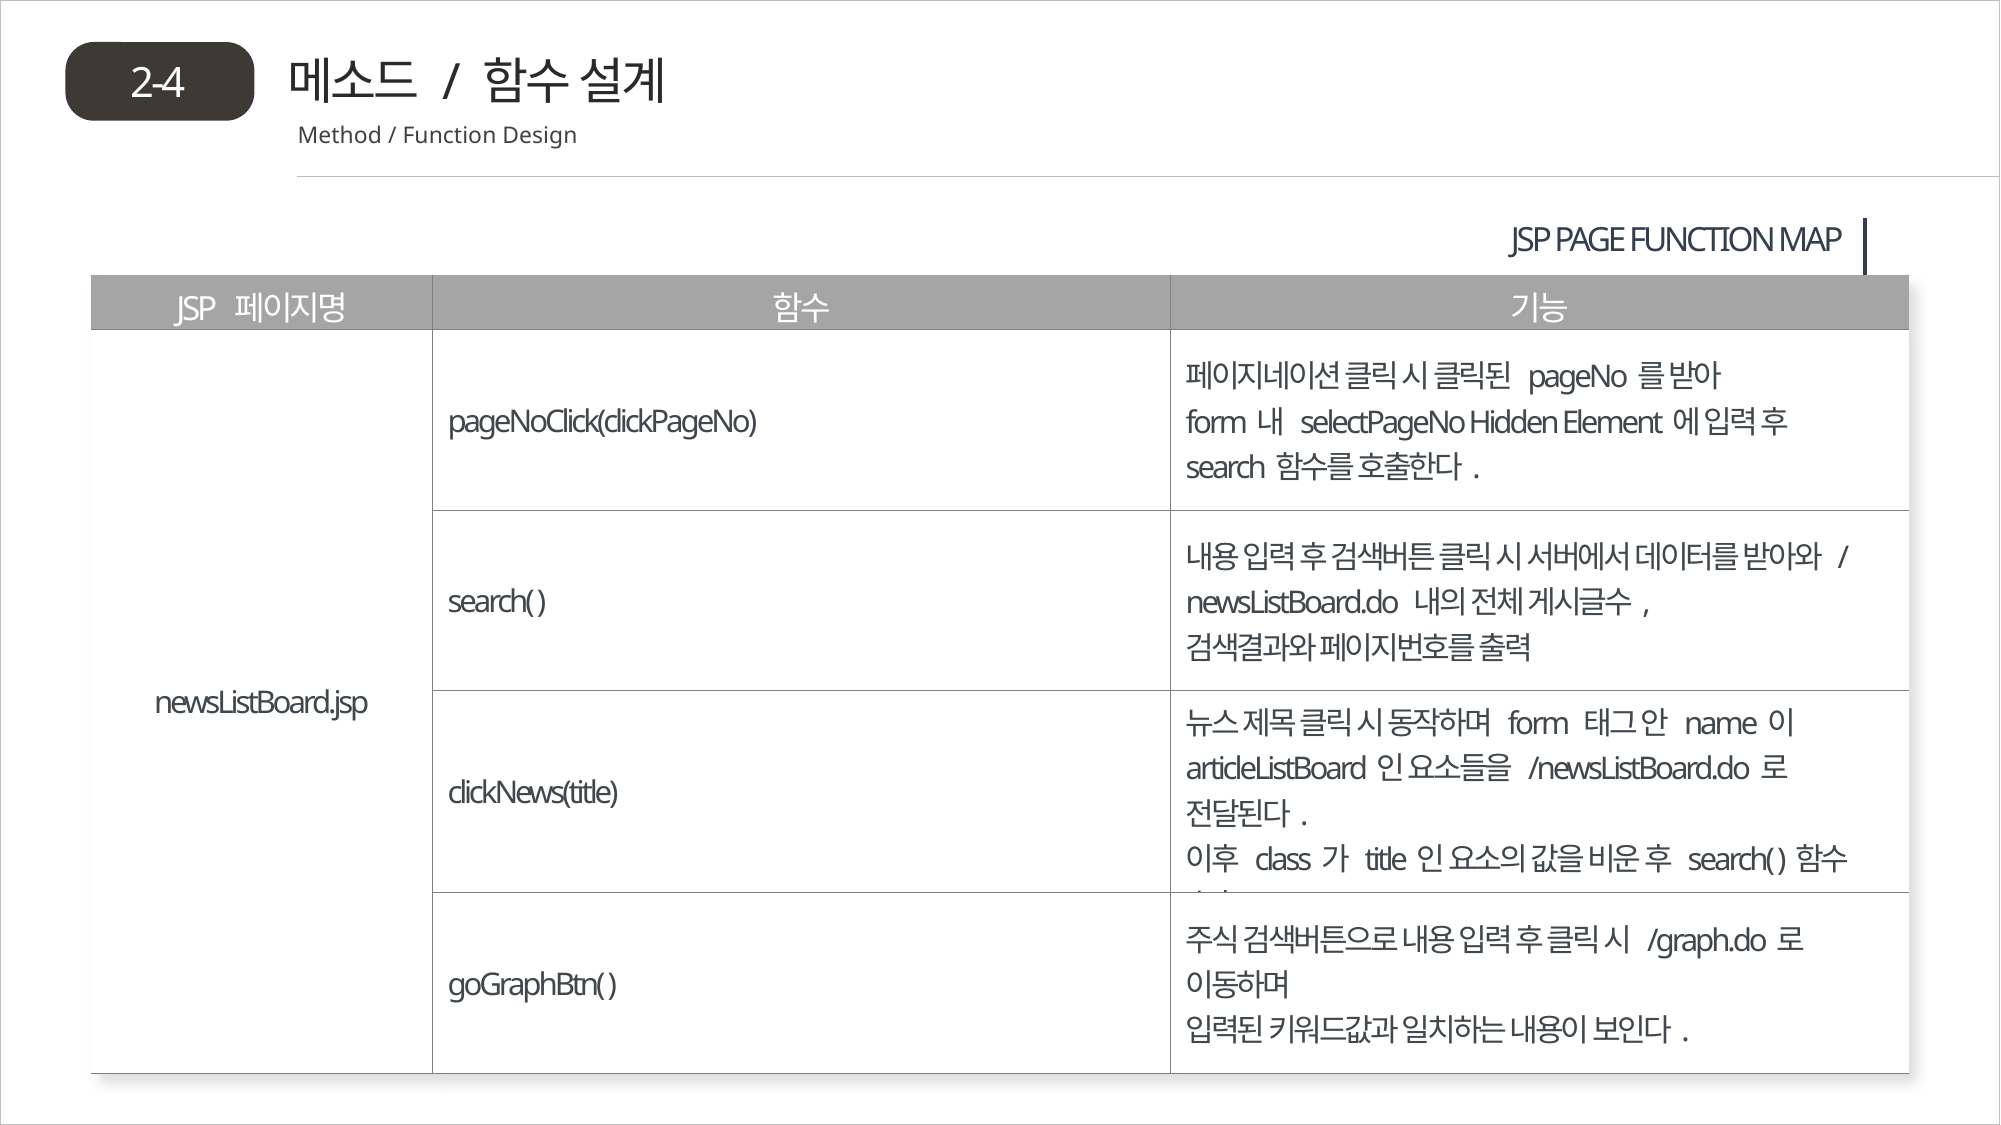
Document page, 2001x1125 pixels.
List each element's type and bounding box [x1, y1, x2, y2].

table_cell [433, 511, 1170, 690]
table_cell [1171, 893, 1909, 1073]
table_header [91, 275, 432, 329]
table_cell [433, 893, 1170, 1073]
table_header [1866, 275, 1909, 329]
table_cell [433, 691, 1170, 892]
table_cell [1171, 511, 1909, 690]
table_cell [433, 330, 1170, 510]
table_cell [1171, 691, 1909, 892]
table_header [1171, 275, 1865, 329]
table_cell [1171, 330, 1909, 510]
table_header [433, 275, 1170, 329]
table_cell [91, 330, 432, 1073]
text_box [0, 0, 2000, 1125]
